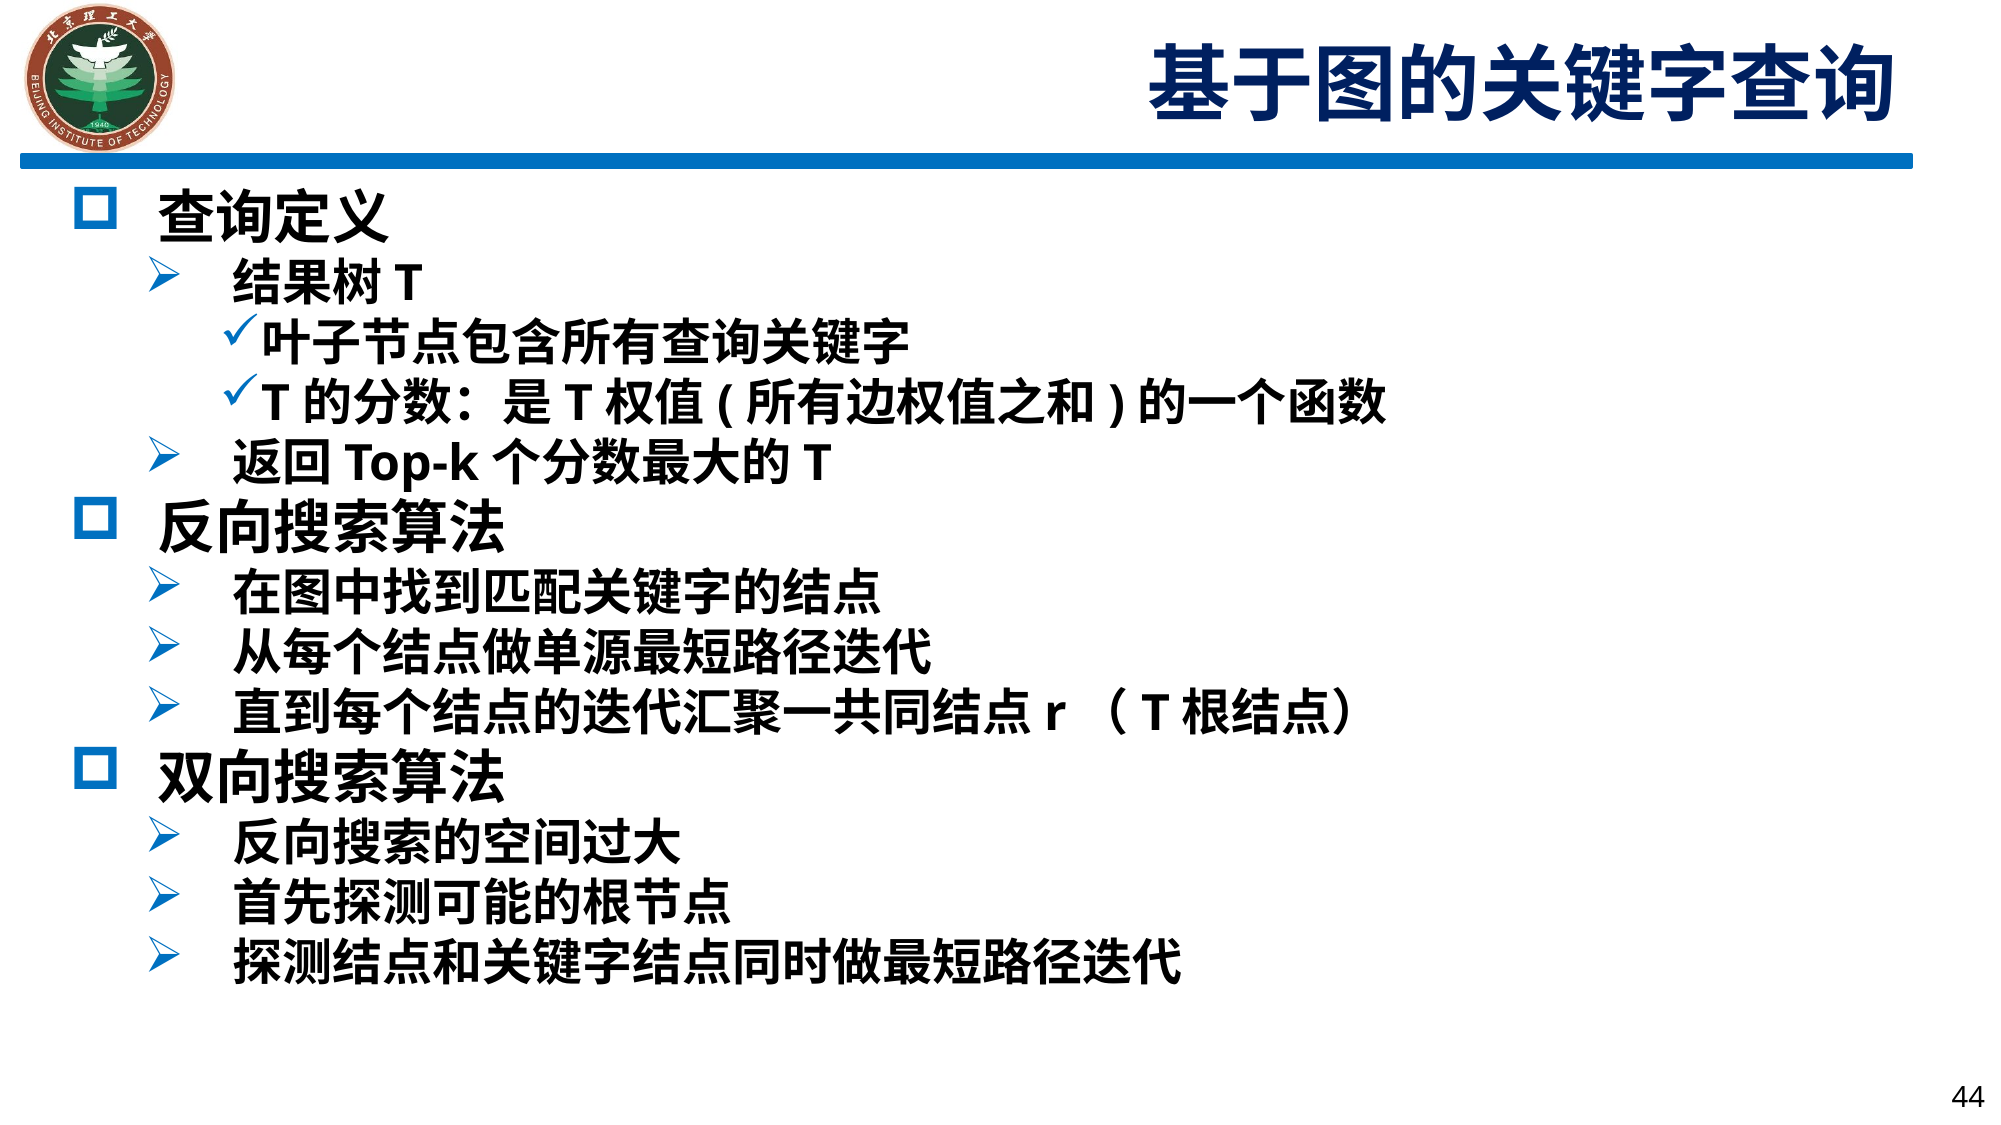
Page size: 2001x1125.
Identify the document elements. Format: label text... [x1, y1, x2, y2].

text_box 44 [1687, 1049, 2000, 1125]
picture [21, 0, 178, 153]
text_box 基于图的关键字查询 [962, 51, 1912, 139]
text_box 查询定义 结果树T 叶子节点包含所有查询关键字 T的分数：是T权值(所有边权值之和)的一个函数 返回Top-k个分数最大的T 反向搜索算法 在图中找到匹配关键字的结点 从每个结点做单源最短路径迭代 直到每个结点的迭代汇聚一共同结点r（T根结点） 双向搜索算法 反向搜索的空间过大 首先探测可能的根节点 探测结点和关键字结点同时做最短路径迭代 [54, 173, 1530, 1125]
